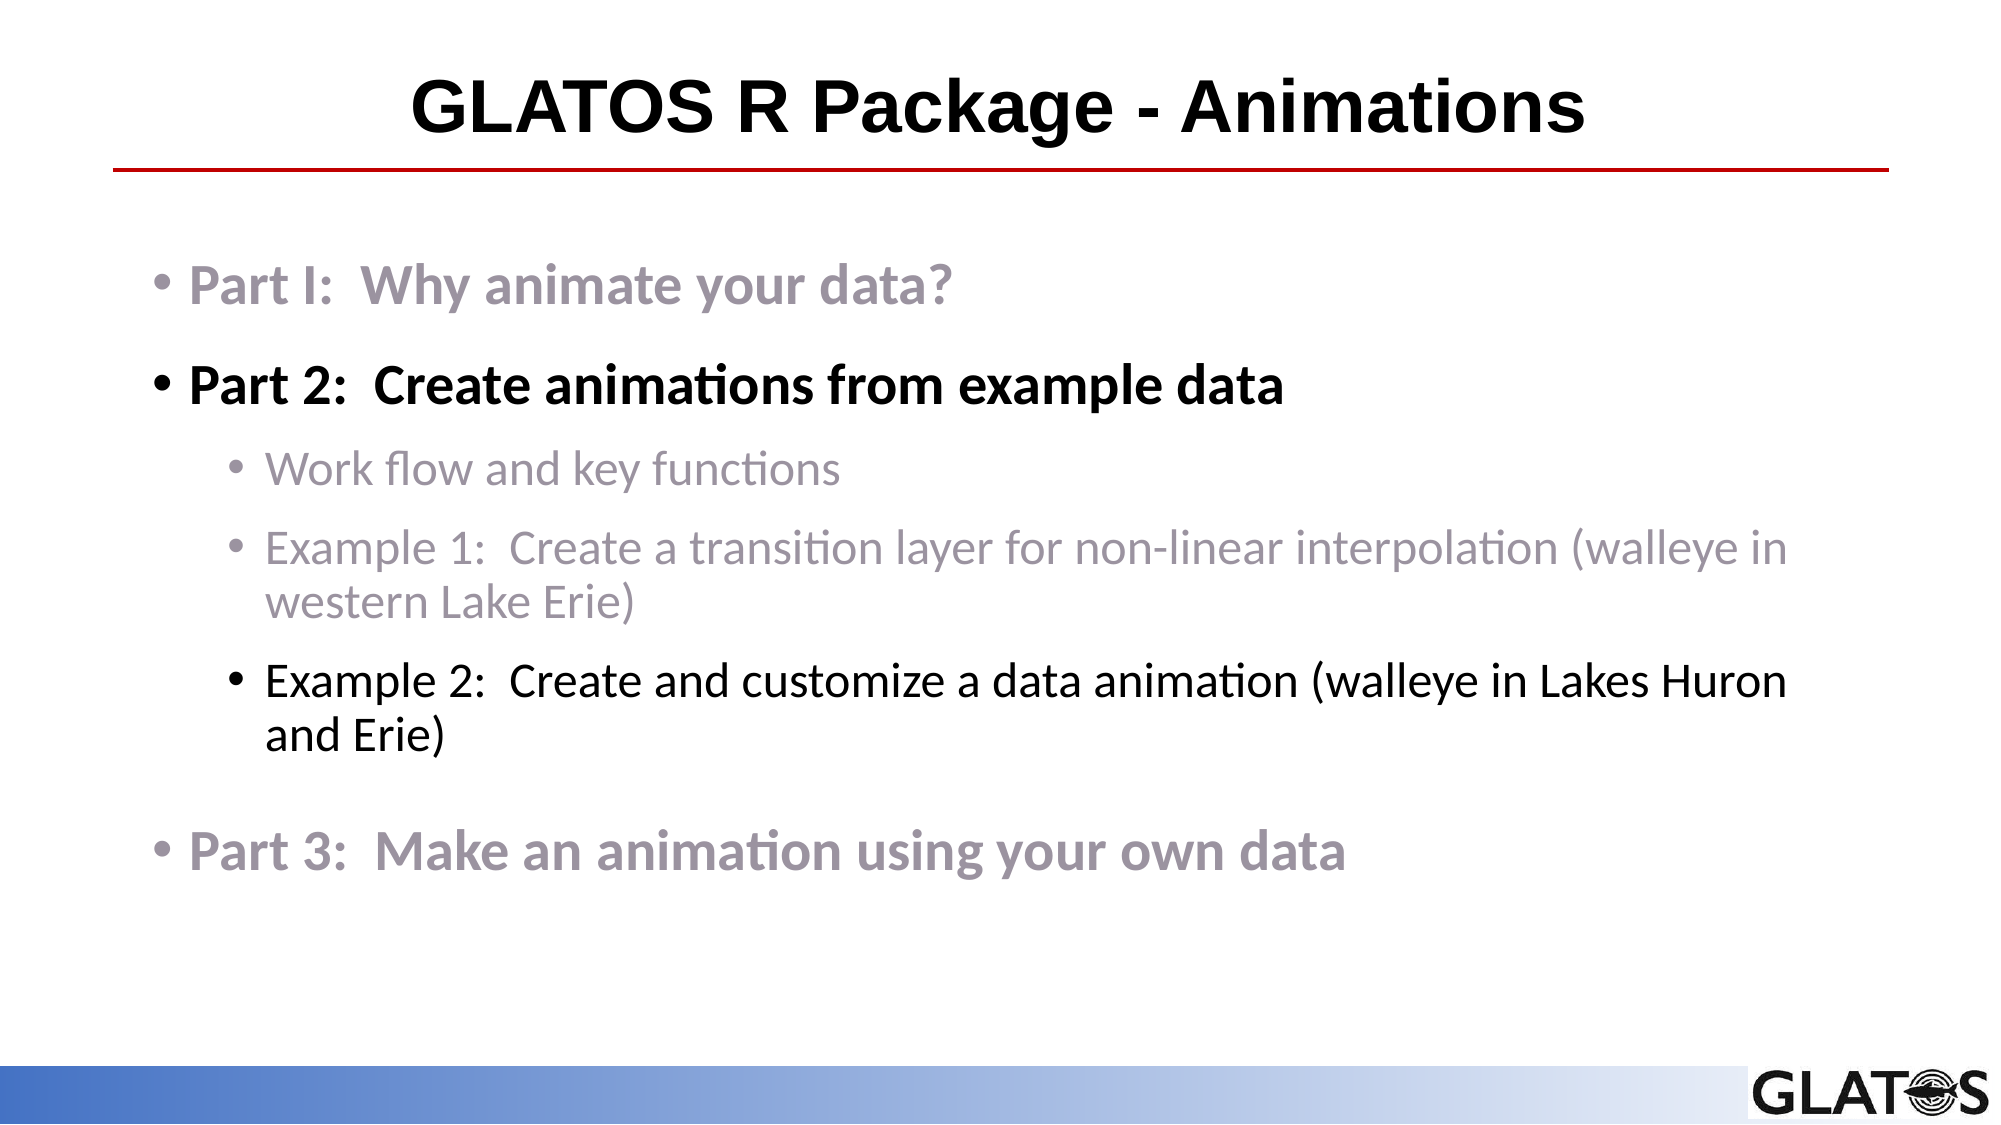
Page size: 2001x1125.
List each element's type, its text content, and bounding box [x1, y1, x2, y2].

picture [1748, 1066, 1993, 1119]
text_box GLATOS R Package - Animations [292, 50, 1706, 156]
list Part I: Why animate your data? Part 2: Create animations from example data Work flow and key functions Example 1: Create a transition layer for non-linear interpolation (walleye in western Lake Erie) Example 2: Create and customize a data animation (walleye in Lakes Huron and Erie) Part 3: Make an animation using your own data [137, 246, 1863, 1033]
text_box [0, 1066, 2000, 1124]
